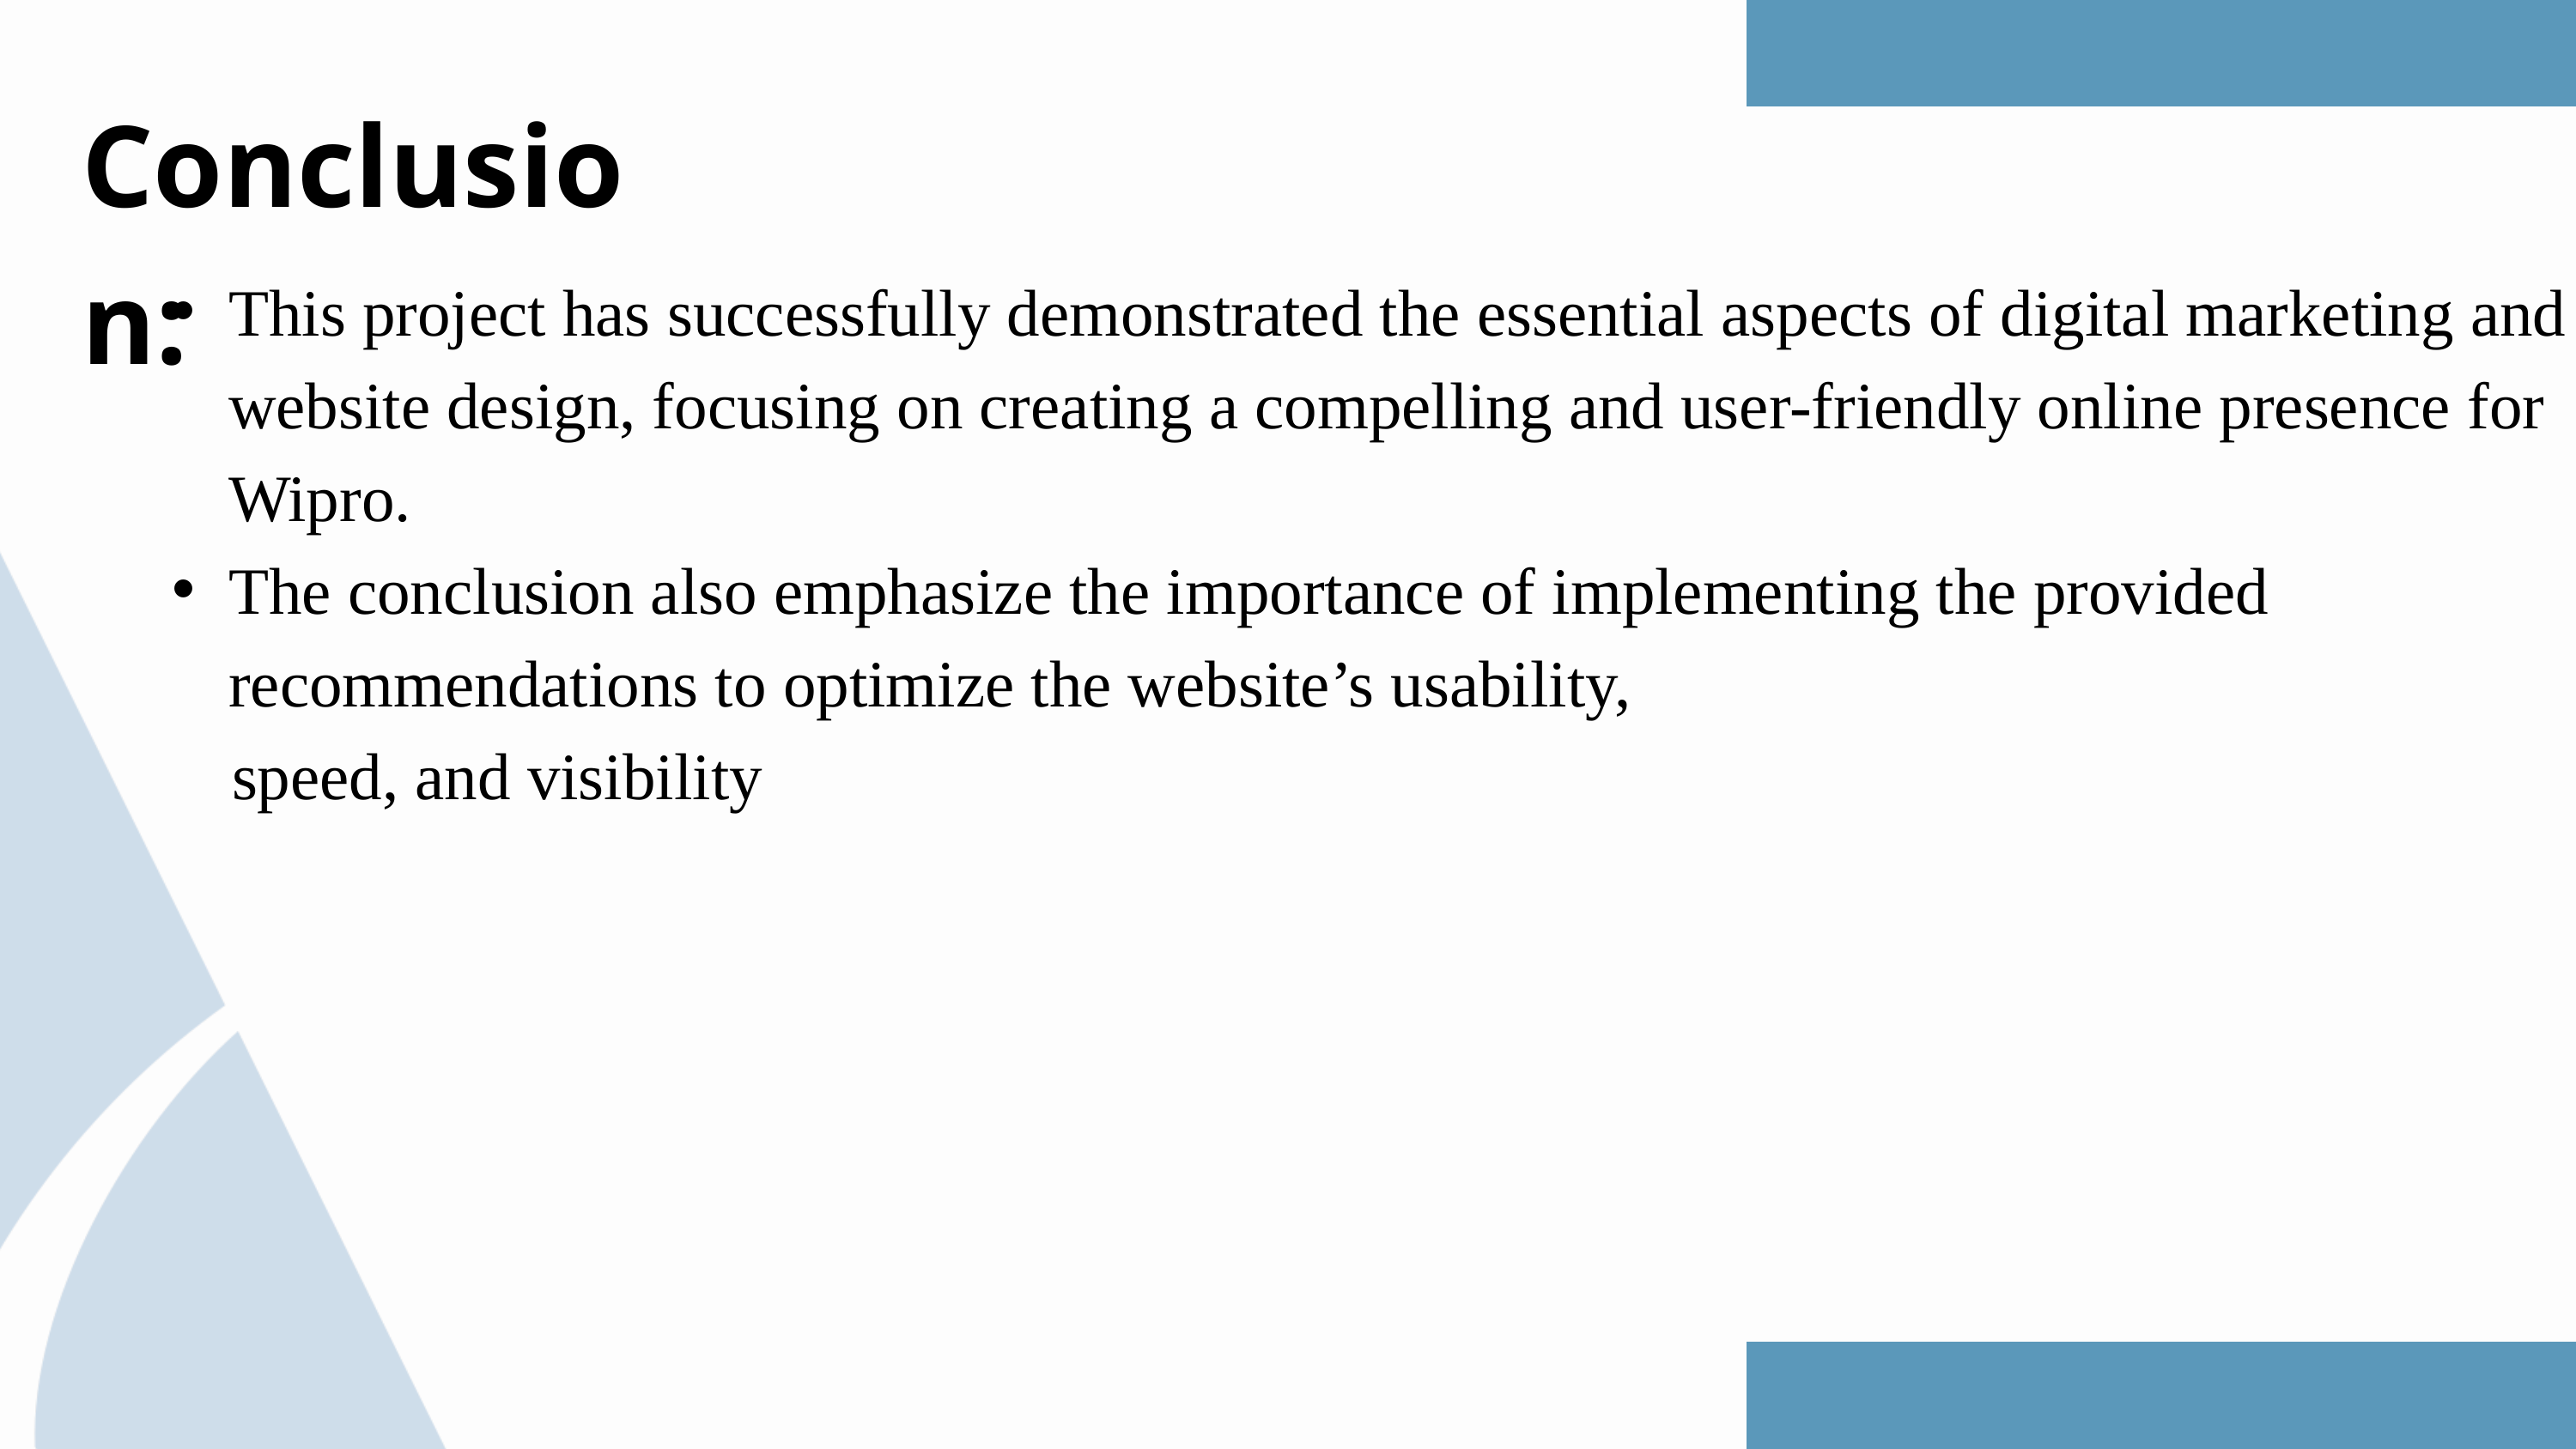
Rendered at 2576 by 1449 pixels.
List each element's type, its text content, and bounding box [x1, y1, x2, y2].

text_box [1746, 0, 2576, 107]
text_box Conclusion: [82, 71, 629, 388]
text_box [1746, 1342, 2576, 1449]
text_box [0, 508, 629, 1449]
text_box This project has successfully demonstrated the essential aspects of digital marketing and website design, focusing on creating a compelling and user-friendly online presence for Wipro. The conclusion also emphasize the importance of implementing the provided recommendations to optimize the website’s usability, speed, and visibility [116, 257, 2576, 813]
